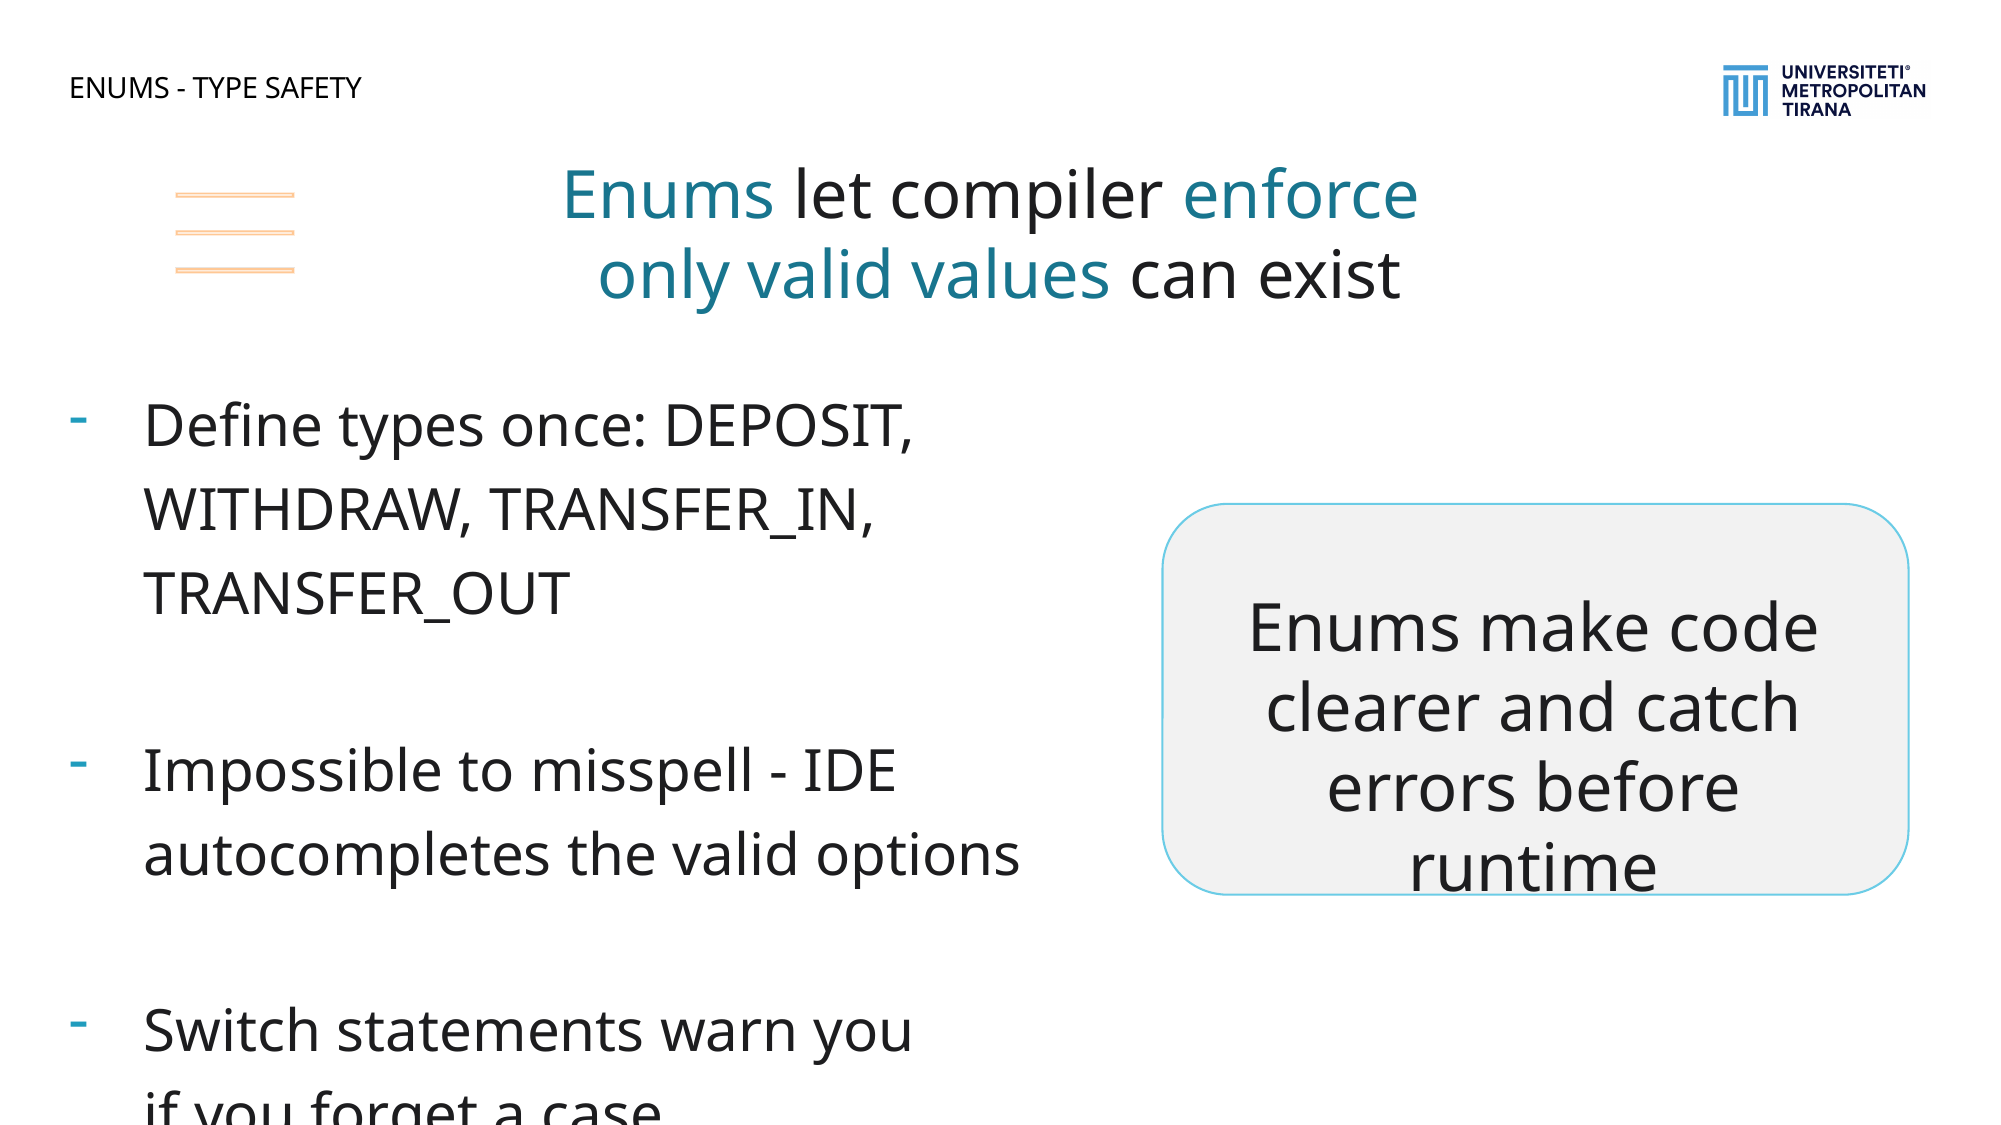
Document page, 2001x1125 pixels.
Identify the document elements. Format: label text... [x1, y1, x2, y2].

list Enums - Type Safety [69, 55, 1931, 120]
text_box [1161, 502, 1910, 885]
picture [1721, 60, 1931, 120]
text_box Enums let compiler enforce only valid values can exist [328, 144, 1672, 319]
picture [159, 157, 310, 308]
list Define types once: DEPOSIT, WITHDRAW, TRANSFER_IN, TRANSFER_OUT Impossible to misspell - IDE autocompletes the valid options Switch statements warn you if you forget a case [69, 374, 1163, 633]
text_box Enums make code clearer and catch errors before runtime [1188, 577, 1880, 912]
